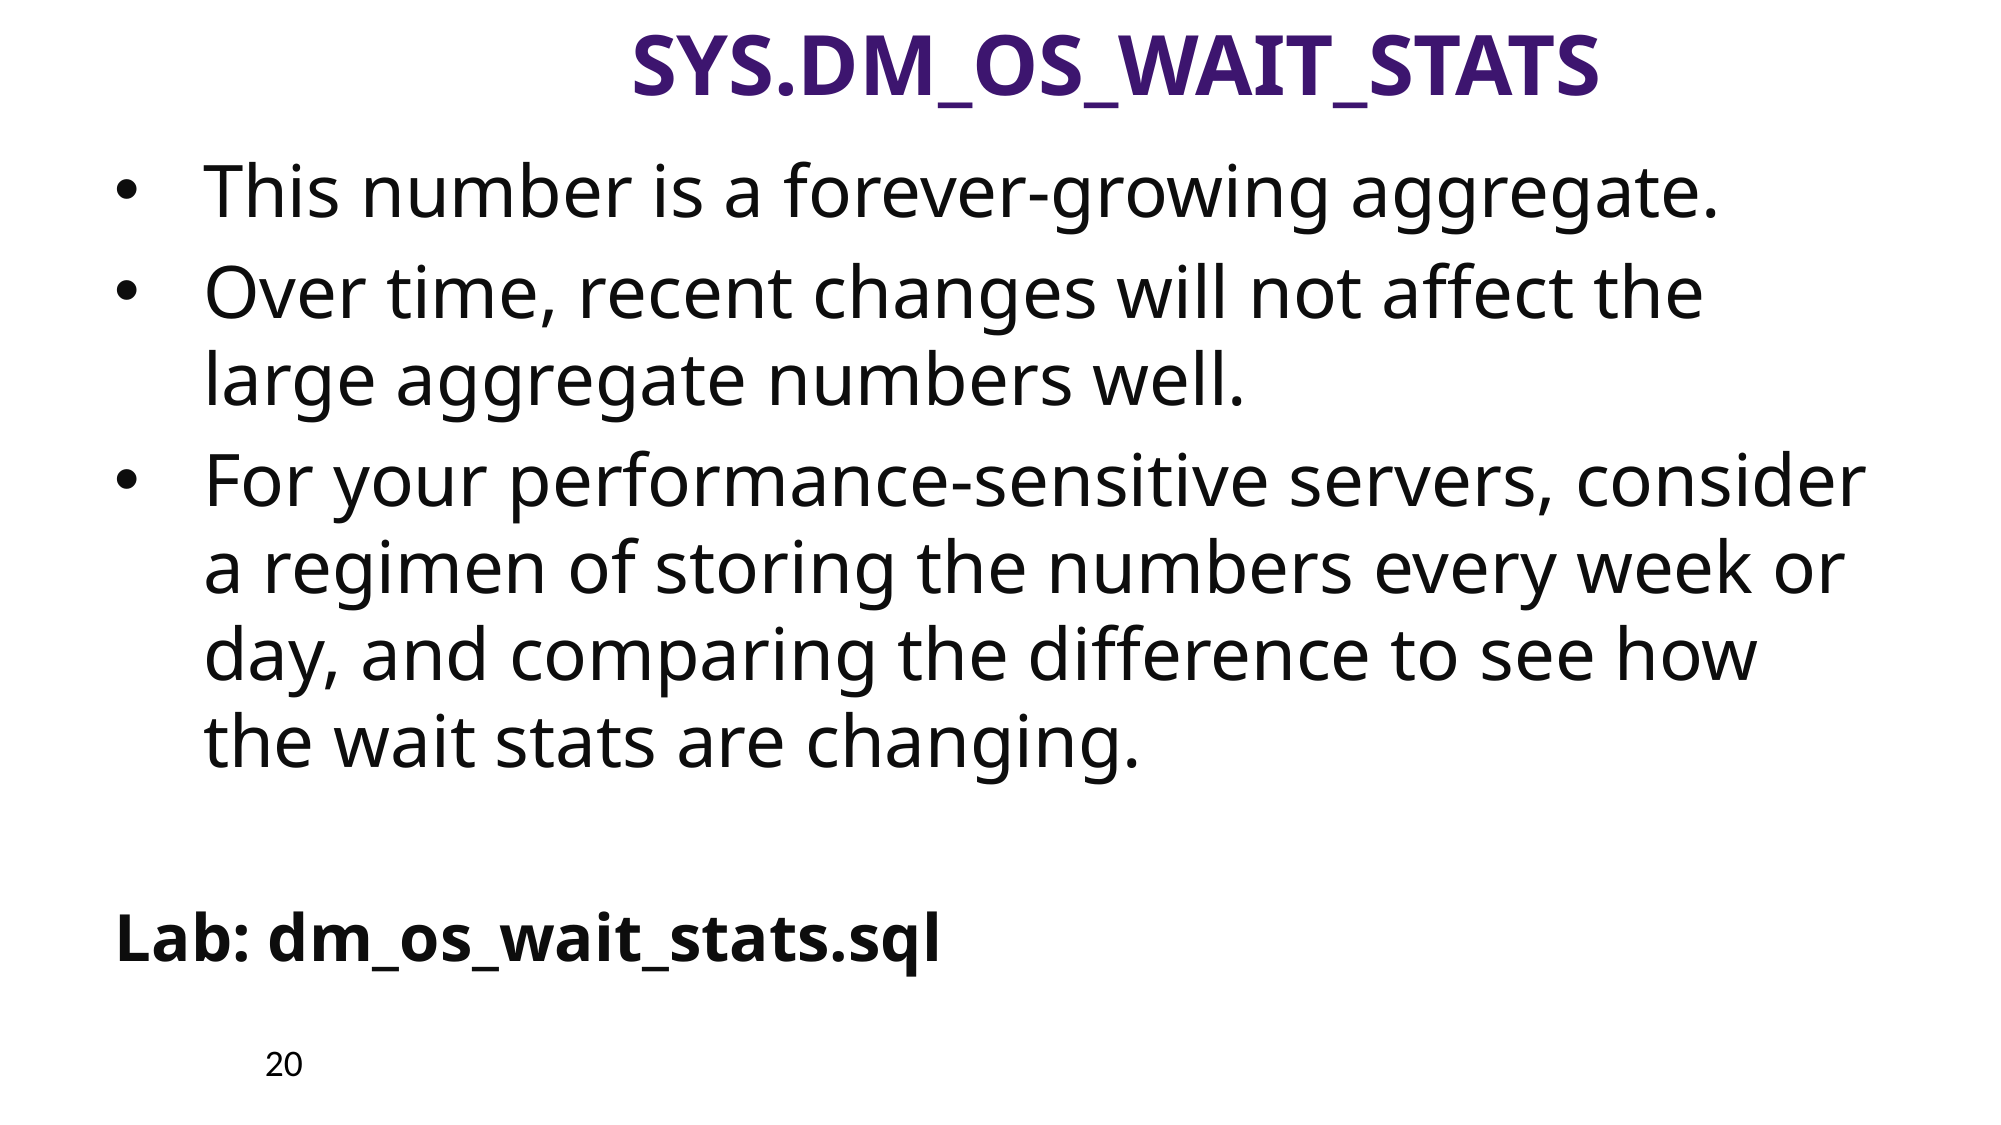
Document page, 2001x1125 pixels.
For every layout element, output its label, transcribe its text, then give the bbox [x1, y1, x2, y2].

slide_number 20 [249, 1031, 337, 1092]
list This number is a forever-growing aggregate. Over time, recent changes will not affect the large aggregate numbers well. For your performance-sensitive servers, consider a regimen of storing the numbers every week or day, and comparing the difference to see how the wait stats are changing. Lab: dm_os_wait_stats.sql [99, 137, 1900, 1032]
title sys.dm_os_wait_stats [316, 0, 1917, 125]
